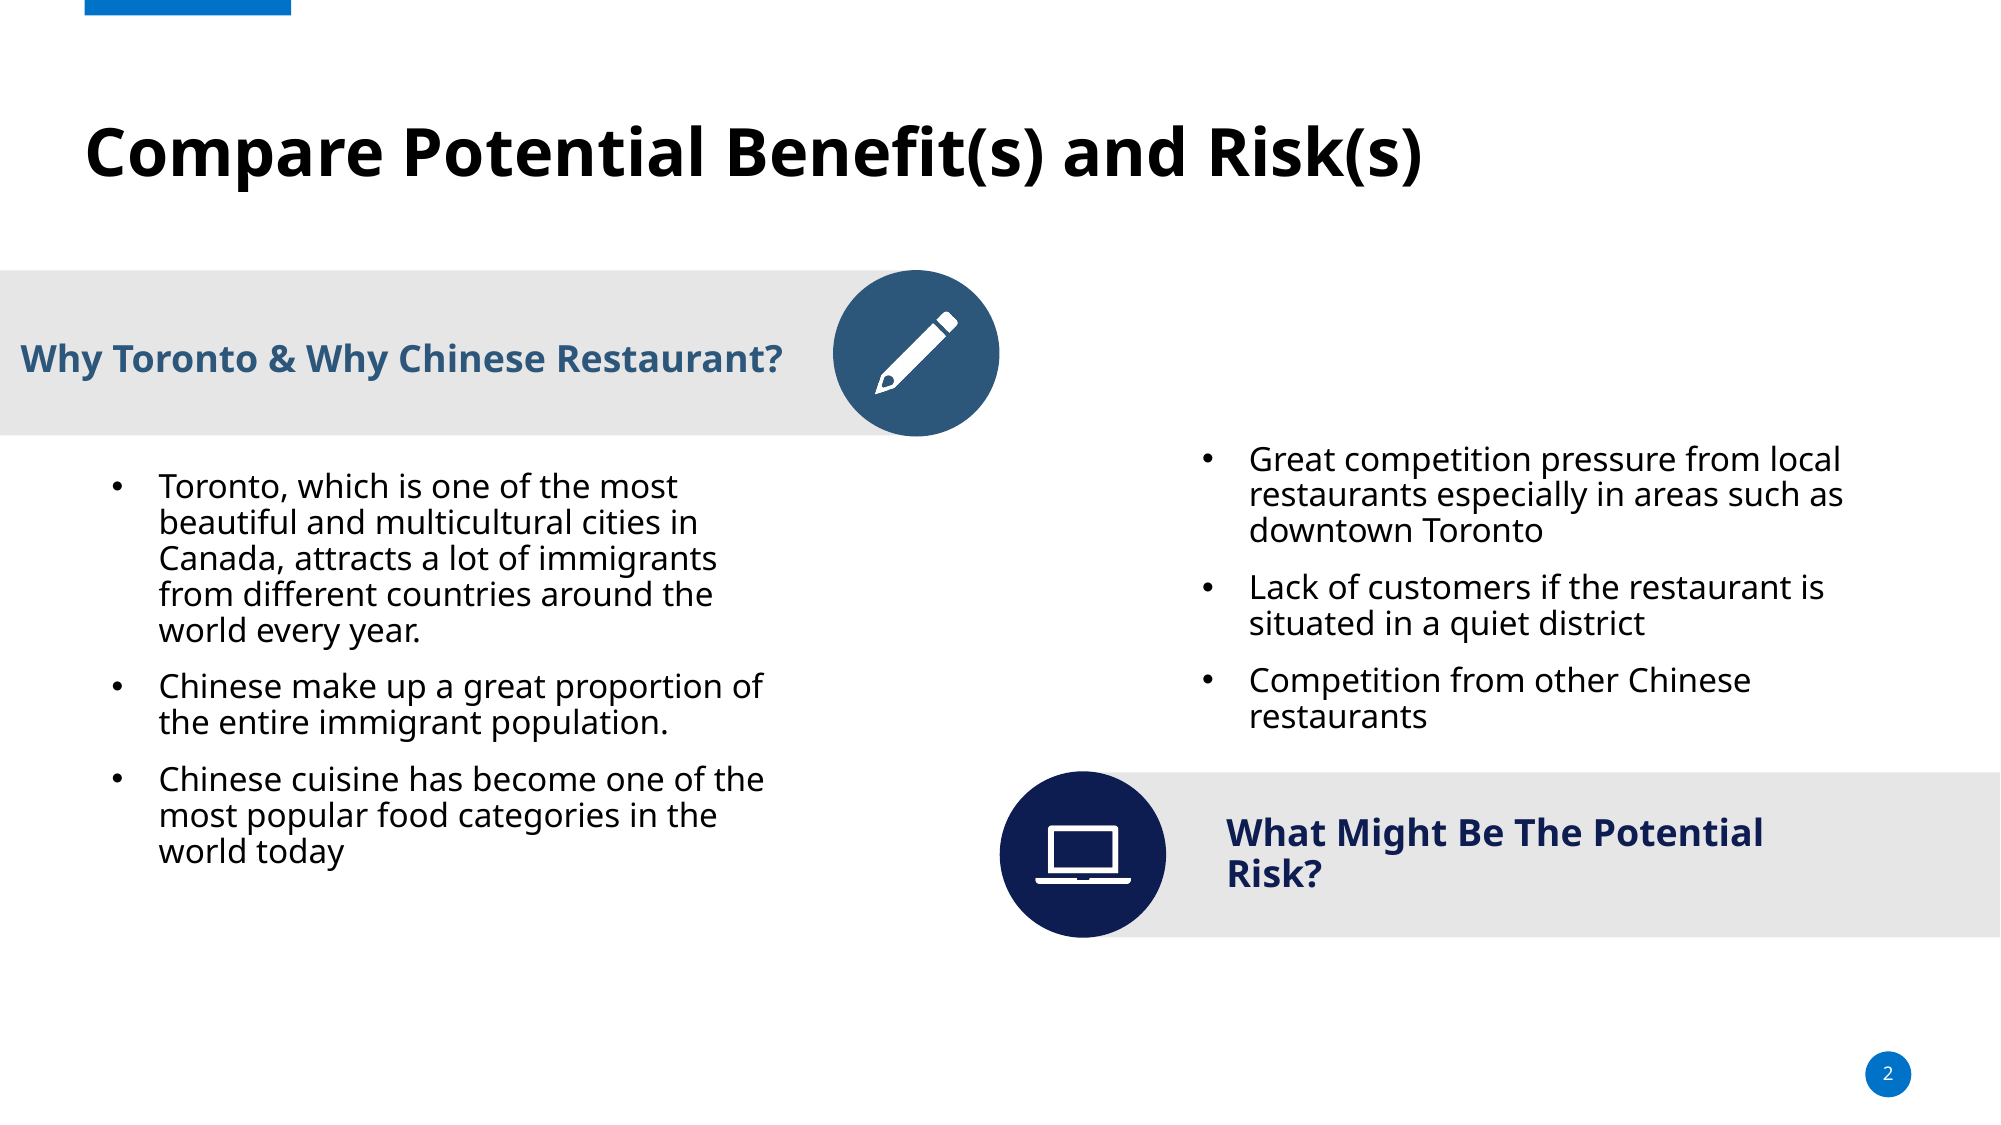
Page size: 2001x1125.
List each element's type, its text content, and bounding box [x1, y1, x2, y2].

picture [866, 303, 966, 403]
list What Might Be The Potential Risk? [1226, 814, 1792, 896]
list Toronto, which is one of the most beautiful and multicultural cities in Canada, attracts a lot of immigrants from different countries around the world every year. Chinese make up a great proportion of the entire immigrant population. Chinese cuisine has become one of the most popular food categories in the world today [111, 469, 780, 937]
picture [1033, 804, 1133, 905]
slide_number 2 [1864, 1059, 1913, 1090]
list Great competition pressure from local restaurants especially in areas such as downtown Toronto Lack of customers if the restaurant is situated in a quiet district Competition from other Chinese restaurants [1202, 270, 1871, 736]
list Why Toronto & Why Chinese Restaurant? [20, 315, 833, 406]
title Compare Potential Benefit(s) and Risk(s) [84, 40, 1914, 192]
